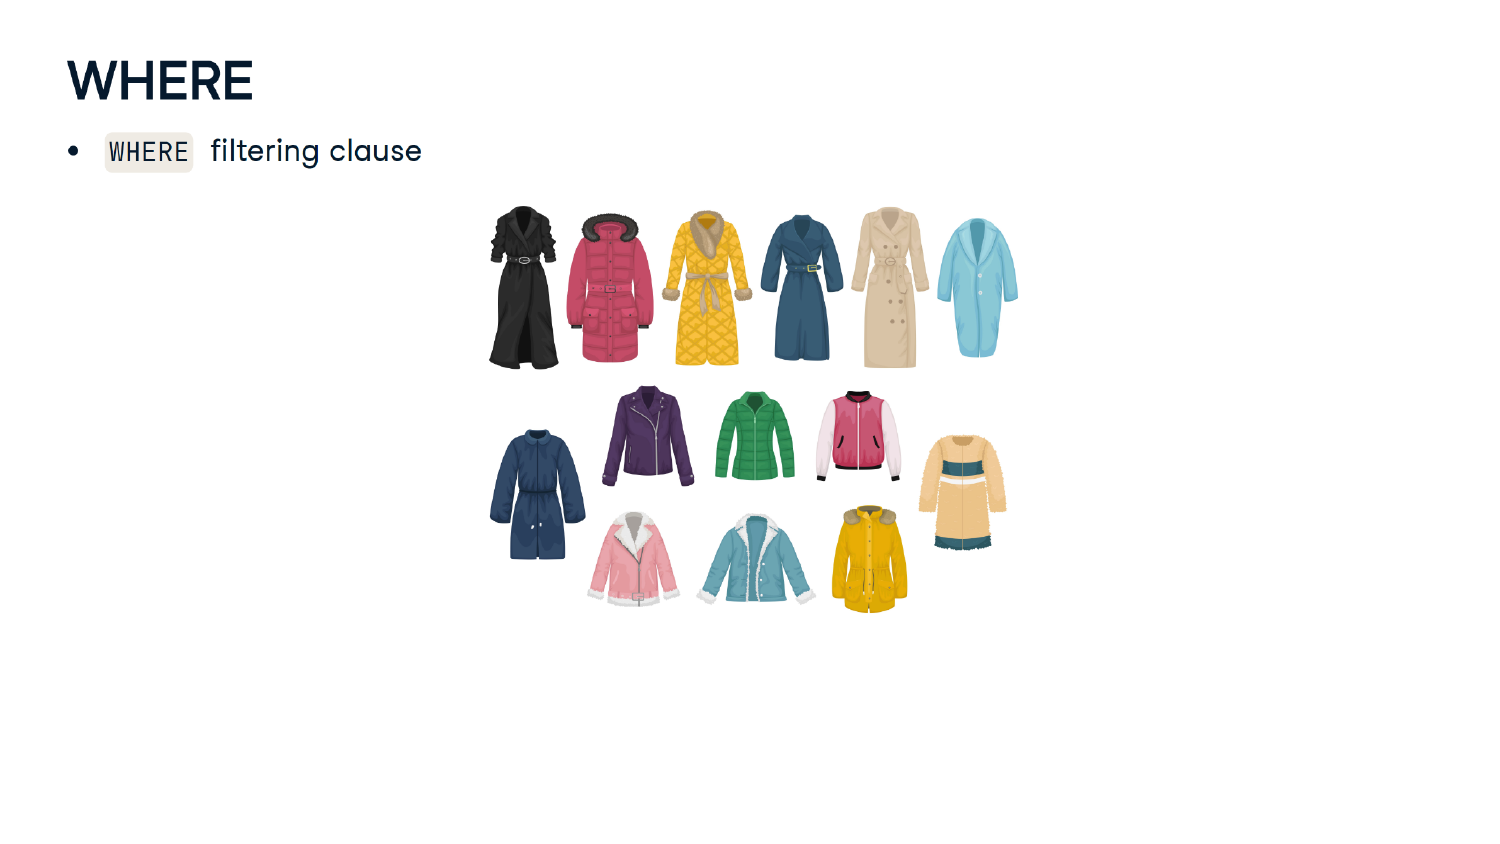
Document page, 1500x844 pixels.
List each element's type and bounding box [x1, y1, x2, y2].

picture [24, 24, 1476, 758]
